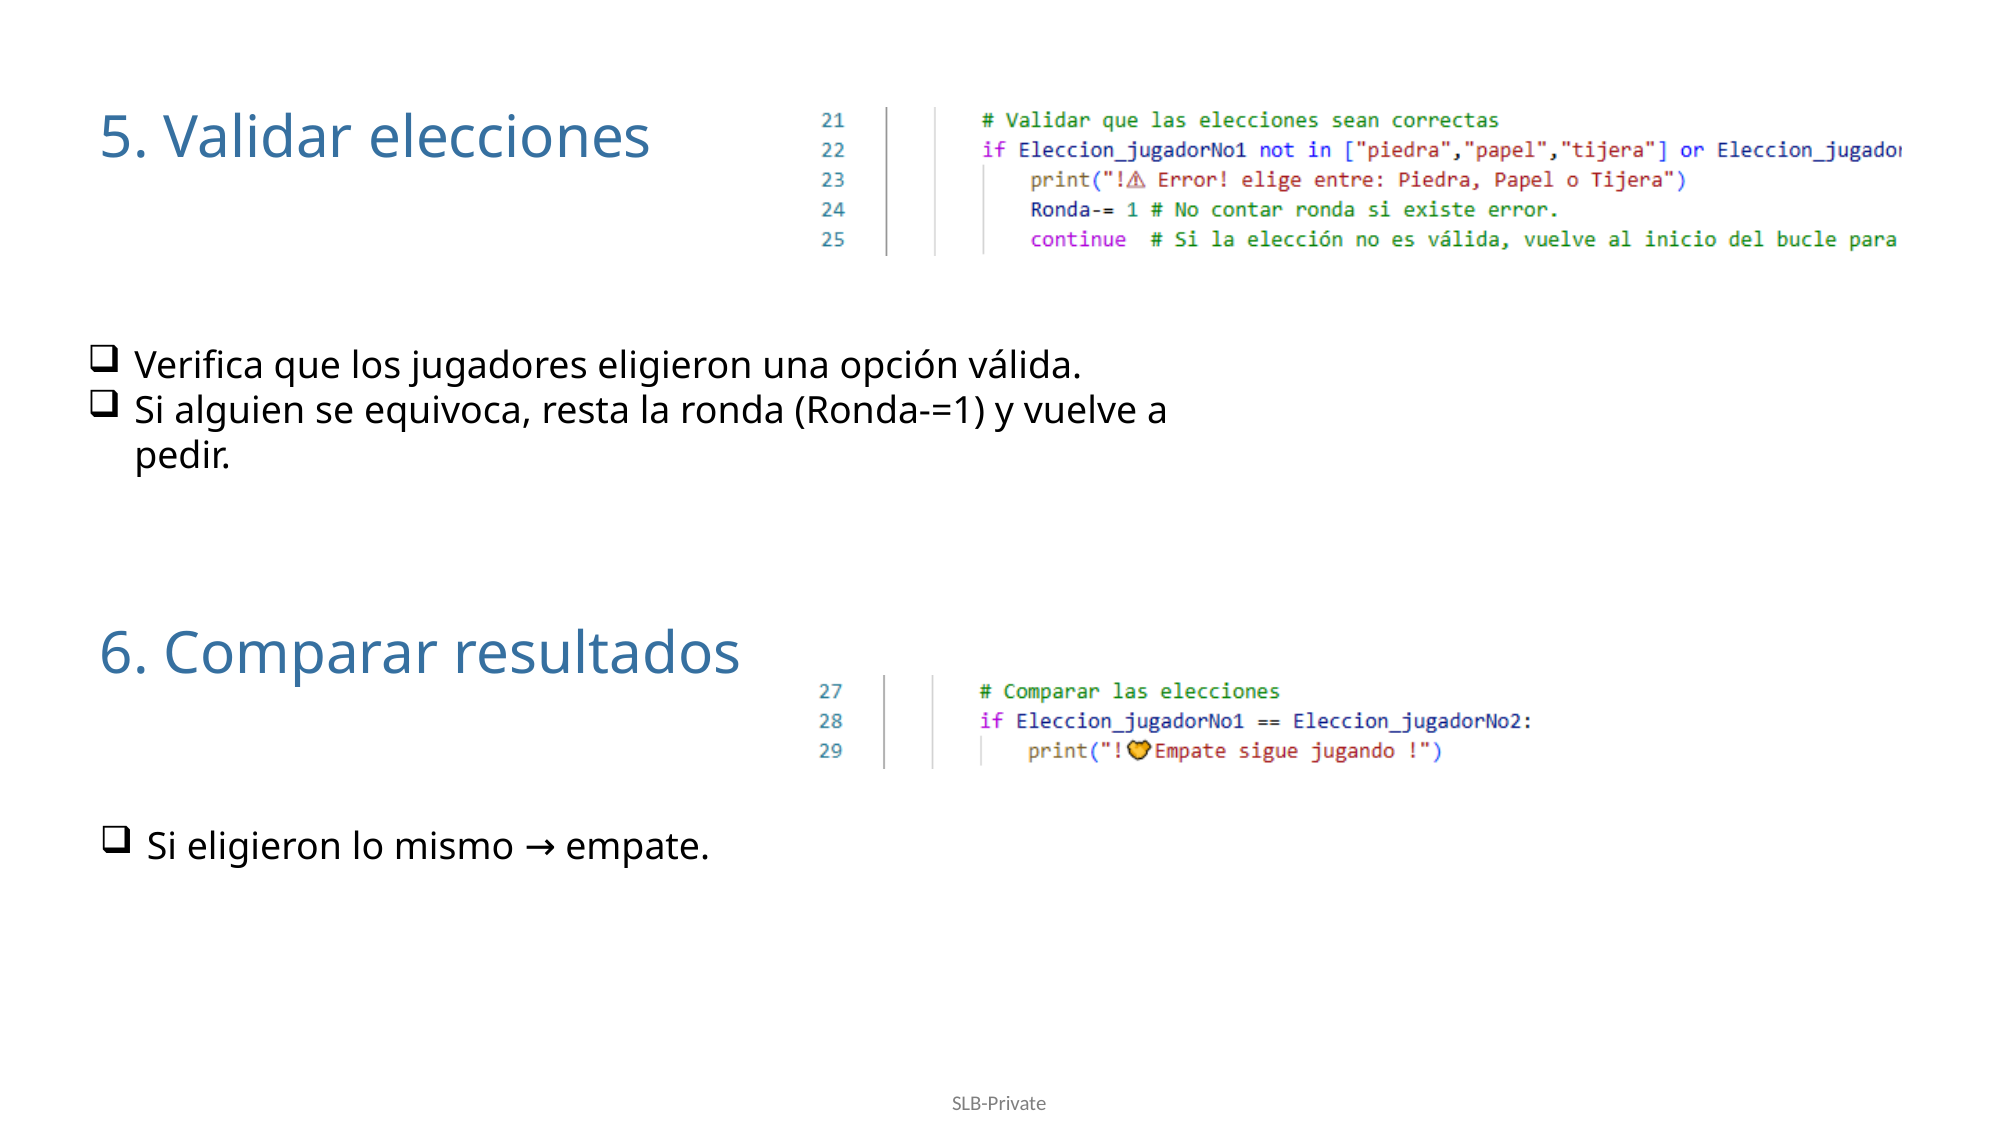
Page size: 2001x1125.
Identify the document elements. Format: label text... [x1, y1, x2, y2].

text_box Si eligieron lo mismo → empate. [85, 814, 1237, 875]
text_box 6. Comparar resultados [85, 608, 786, 693]
text_box Verifica que los jugadores eligieron una opción válida. Si alguien se equivoca, resta la ronda (Ronda-=1) y vuelve a pedir. [72, 333, 1224, 484]
text_box 5. Validar elecciones [85, 92, 786, 177]
picture [784, 674, 1712, 770]
picture [814, 106, 1903, 257]
